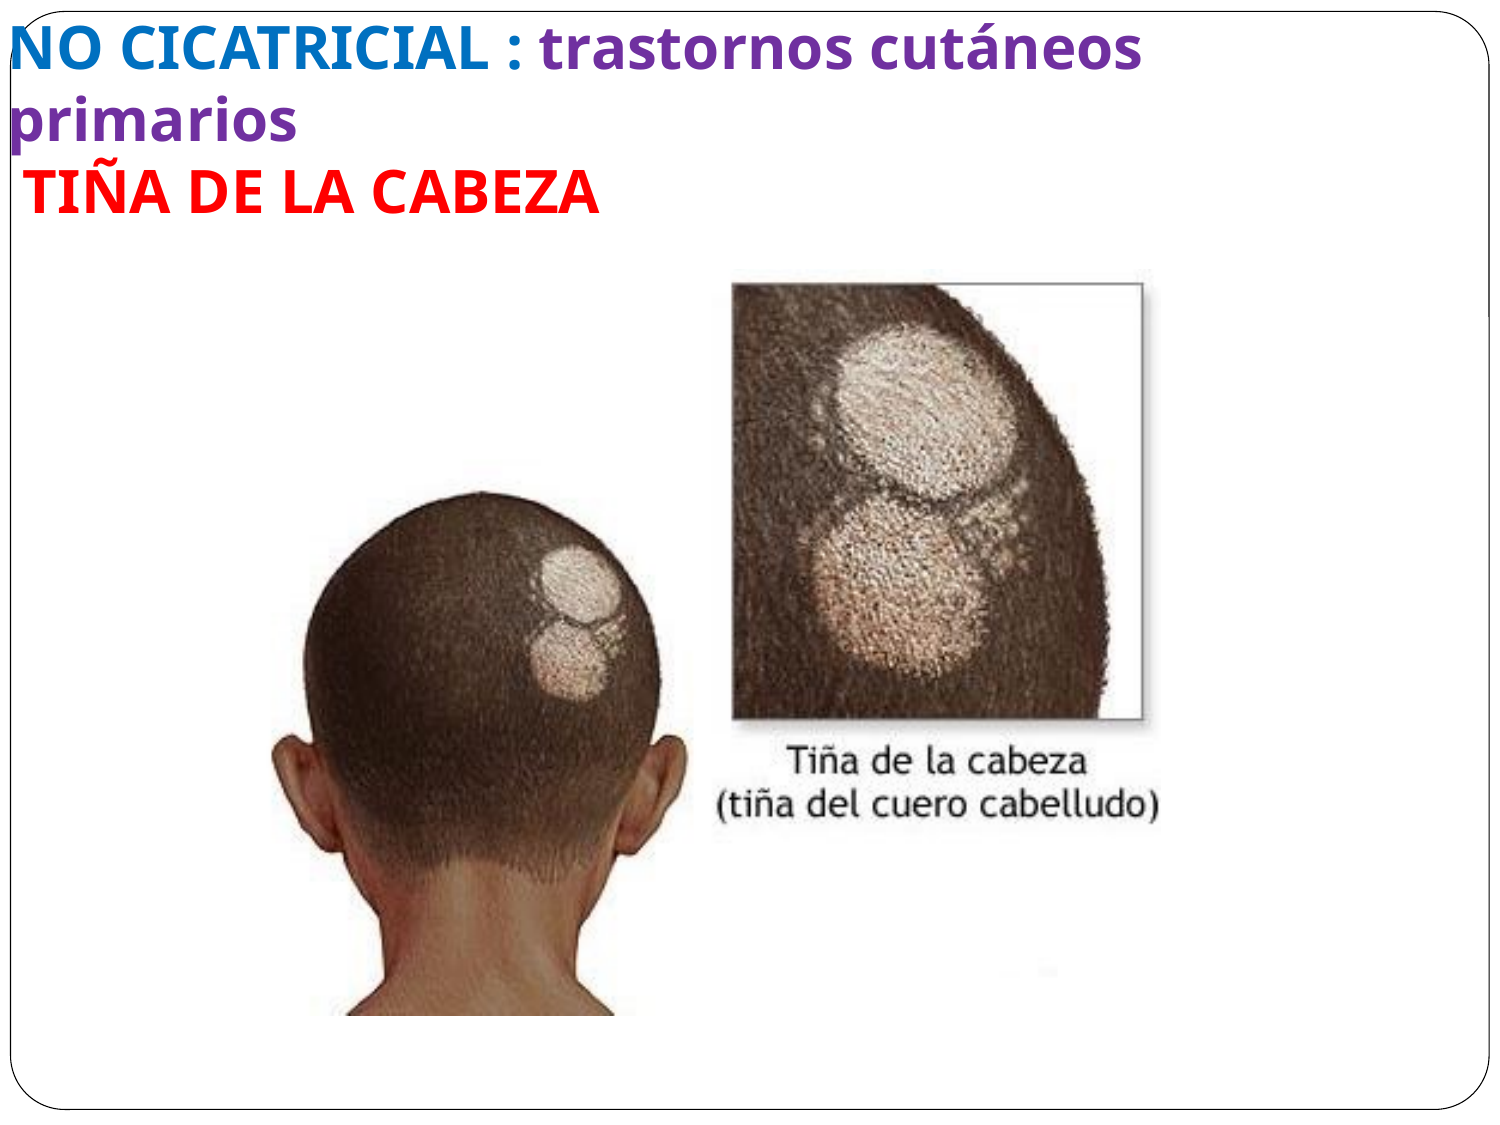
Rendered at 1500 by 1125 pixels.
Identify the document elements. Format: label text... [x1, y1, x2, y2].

title NO CICATRICIAL : trastornos cutáneos primarios TIÑA DE LA CABEZA [0, 44, 1426, 234]
picture [234, 269, 1161, 1017]
